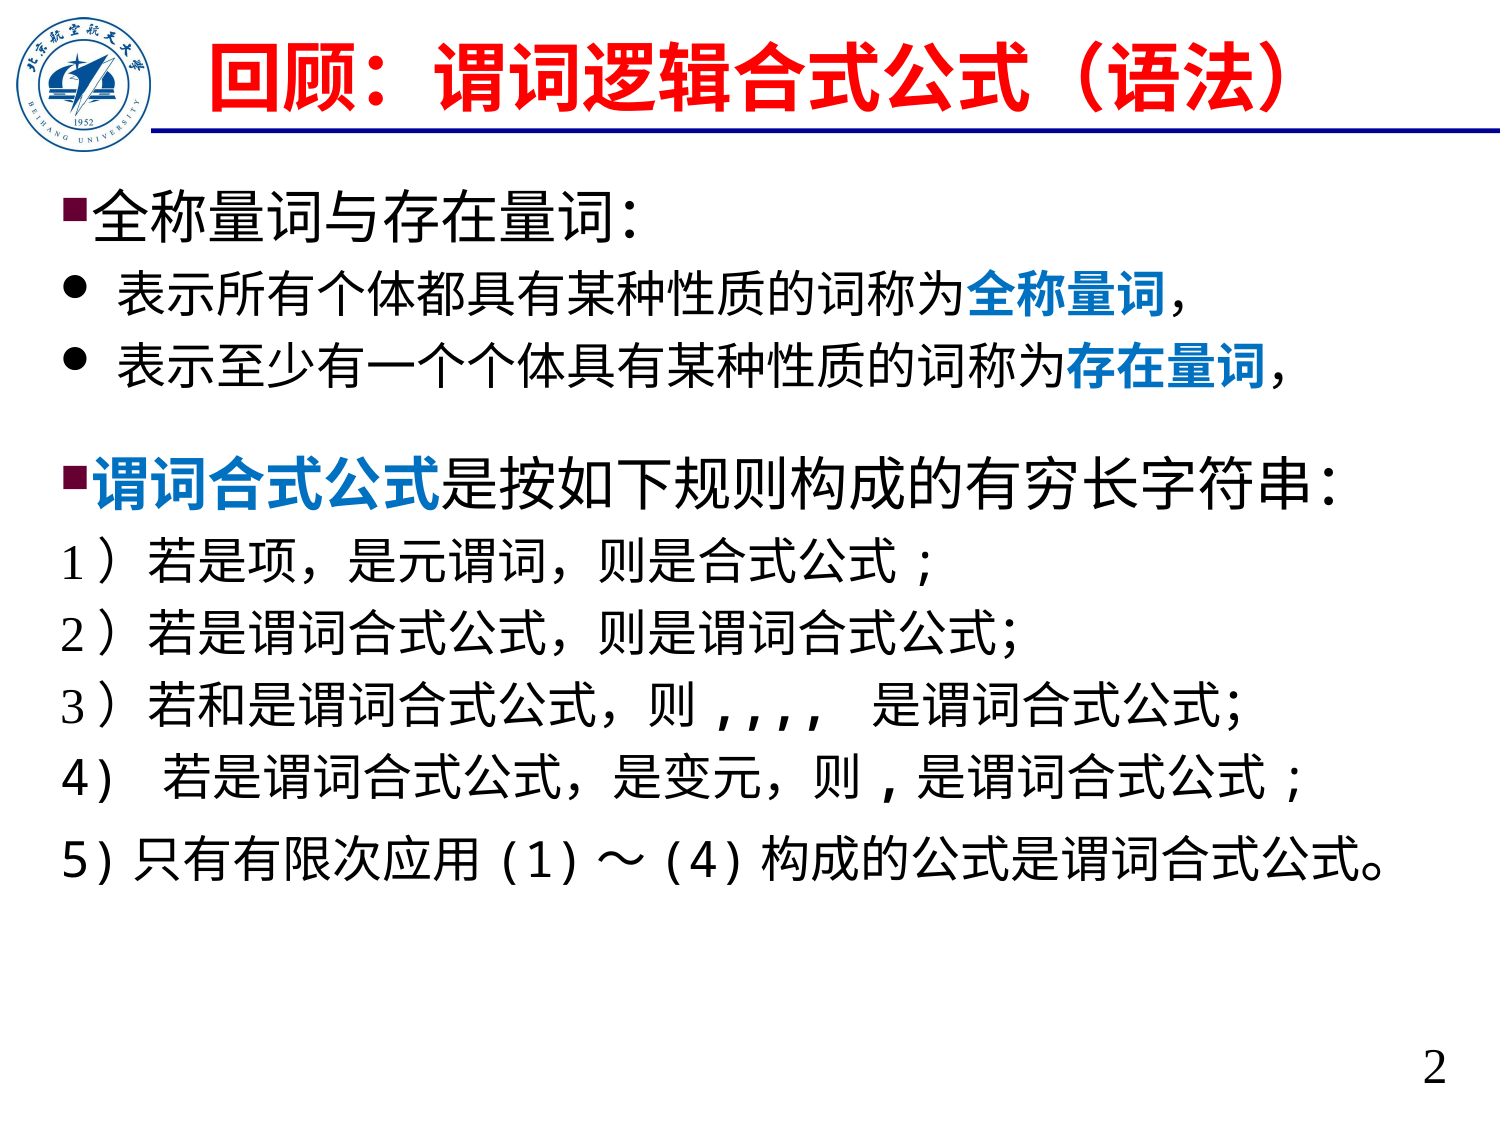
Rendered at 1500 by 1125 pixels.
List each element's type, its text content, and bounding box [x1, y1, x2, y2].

picture [16, 17, 151, 152]
title 回顾：谓词逻辑合式公式（语法） [192, 32, 1455, 120]
